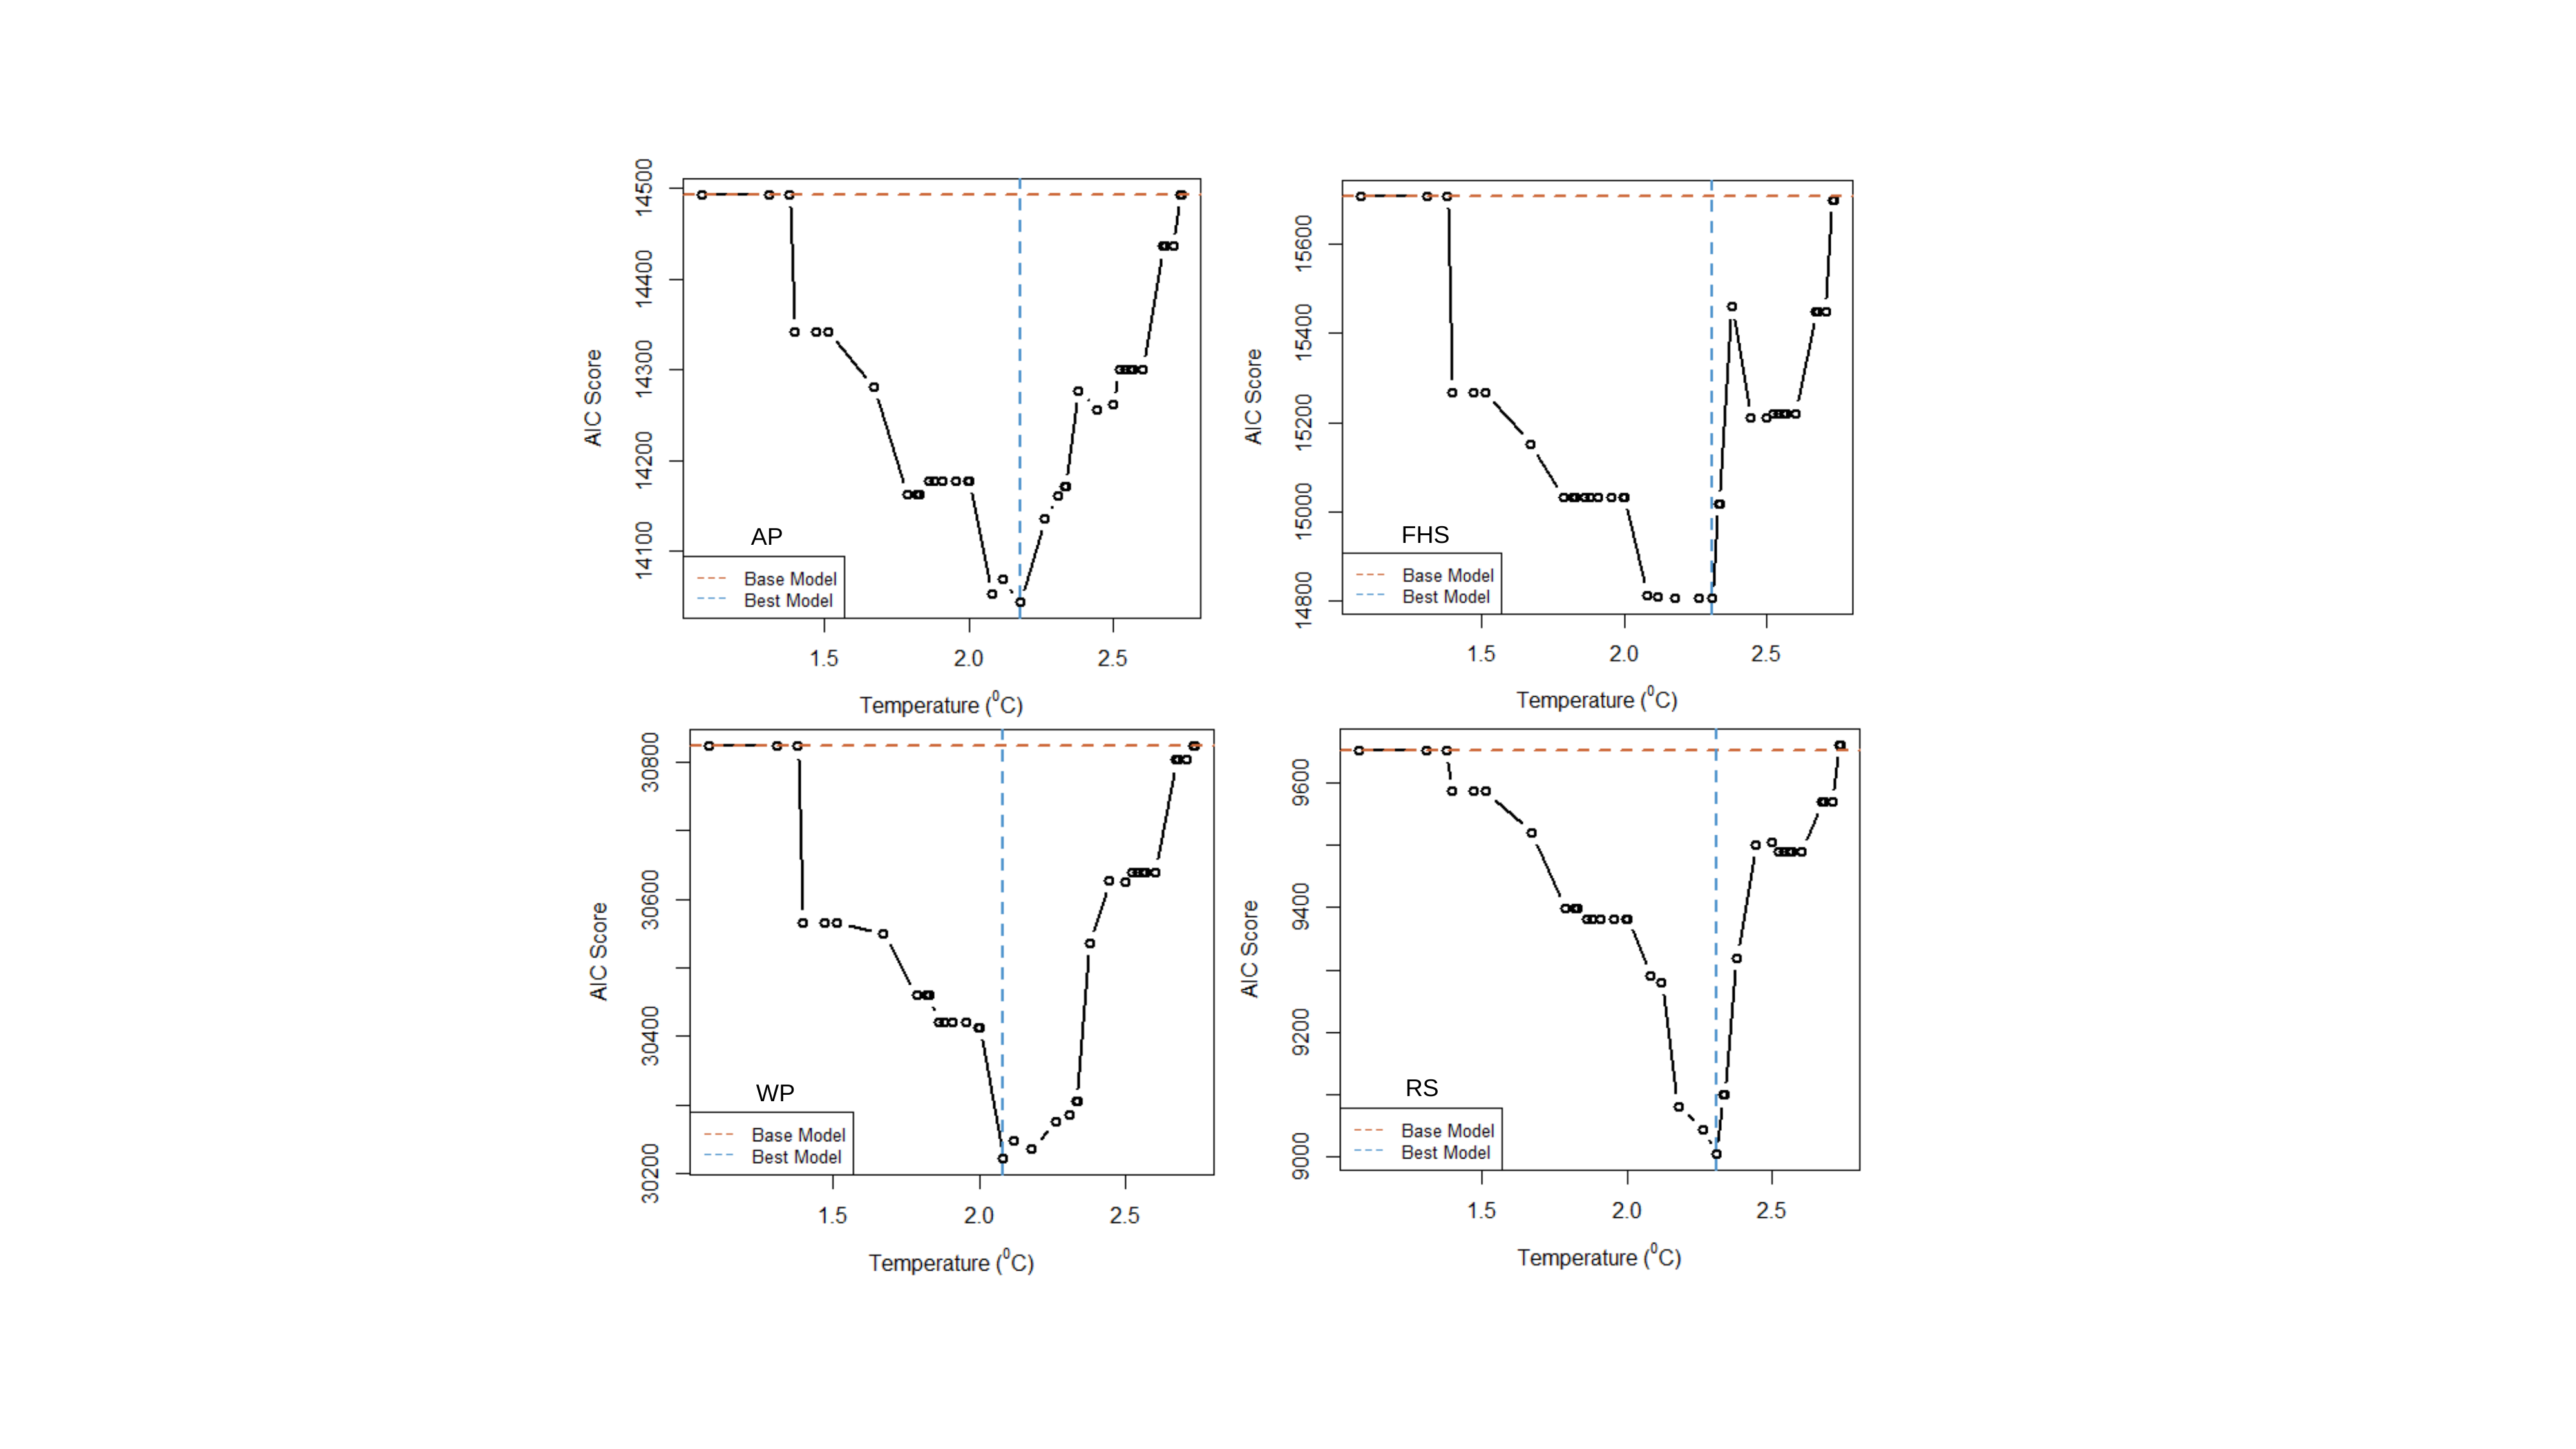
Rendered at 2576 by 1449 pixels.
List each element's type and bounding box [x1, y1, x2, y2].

text_box [554, 146, 1875, 1282]
